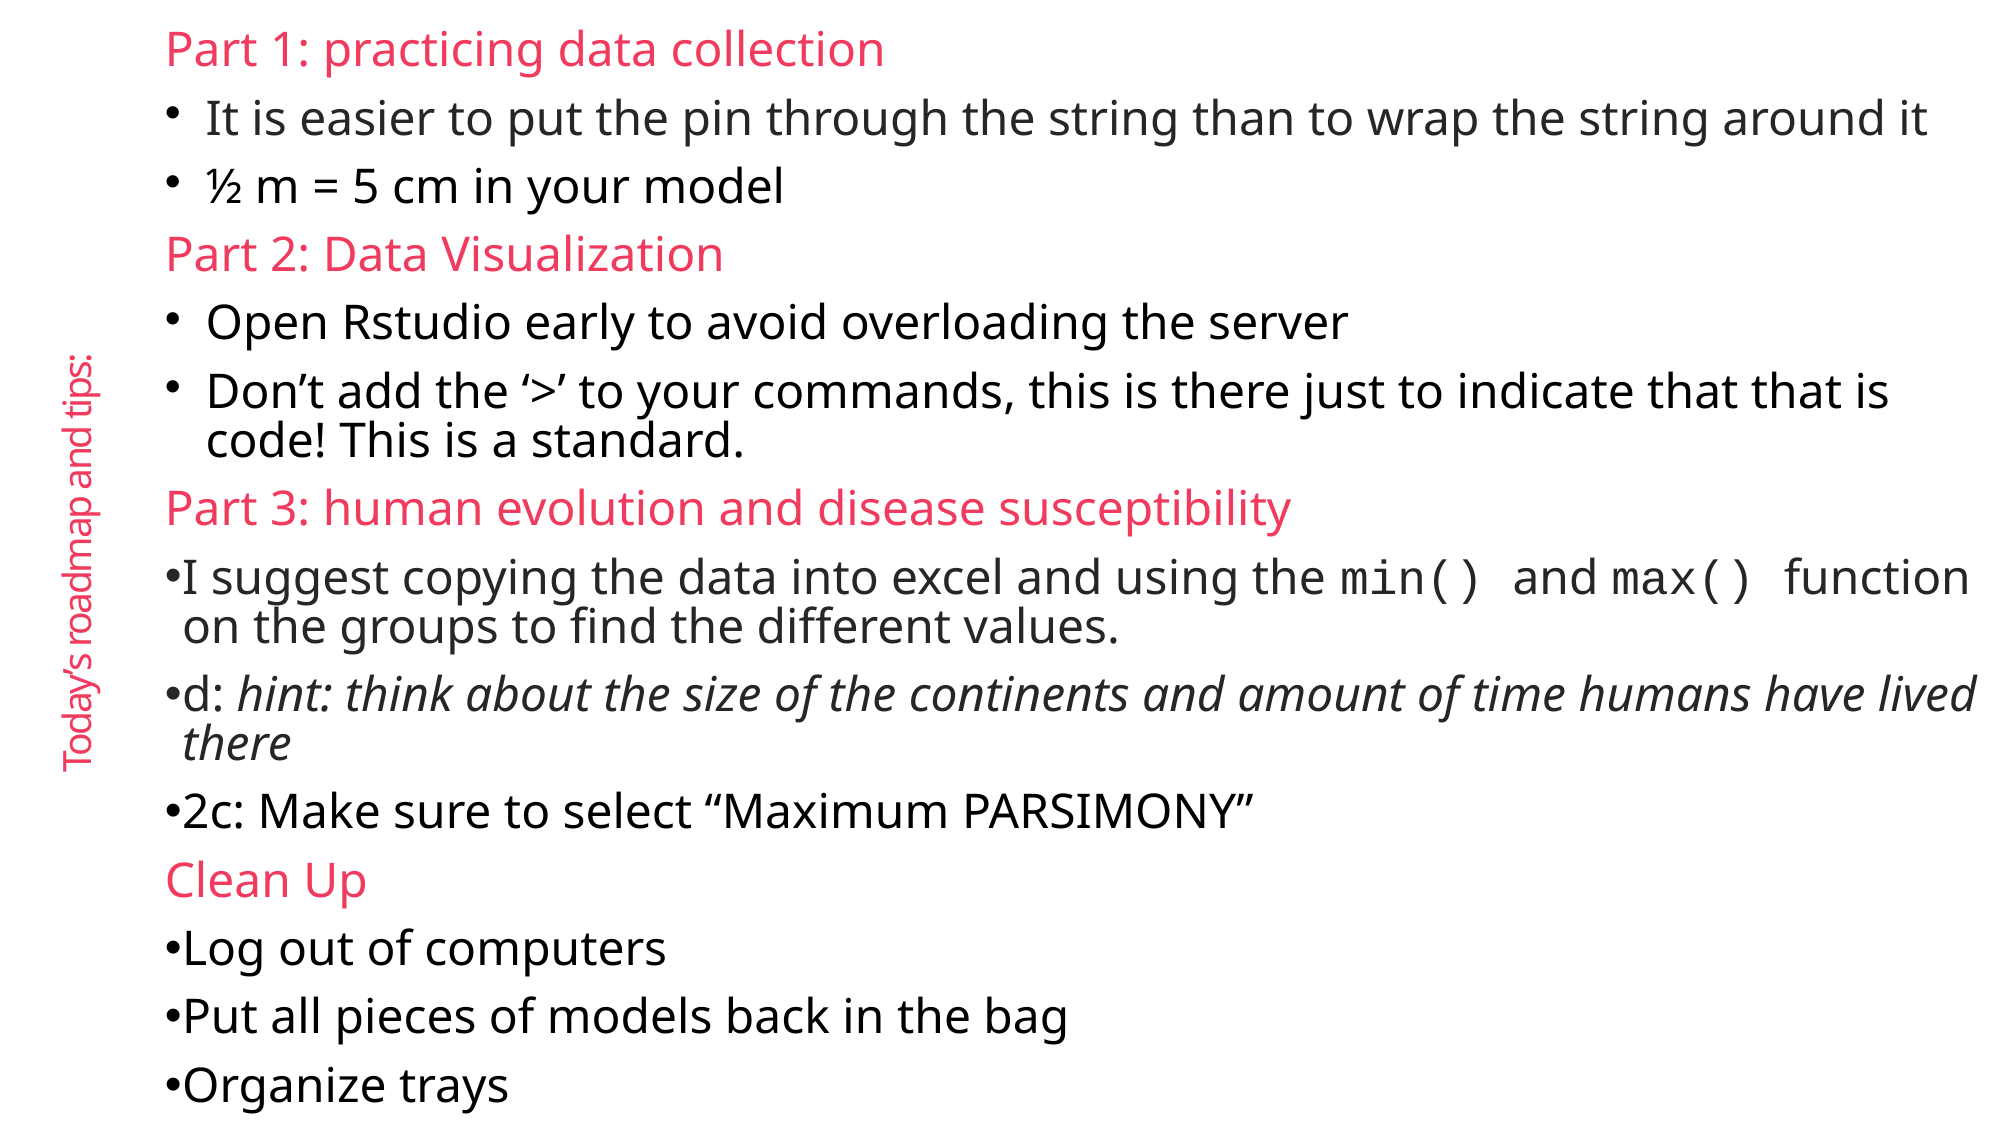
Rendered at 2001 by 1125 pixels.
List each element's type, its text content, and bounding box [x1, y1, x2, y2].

title Today’s roadmap and tips: [49, 98, 108, 1028]
list Part 1: practicing data collection It is easier to put the pin through the string than to wrap the string around it ½ m = 5 cm in your model Part 2: Data Visualization Open Rstudio early to avoid overloading the server Don’t add the ‘>’ to your commands, this is there just to indicate that that is code! This is a standard. Part 3: human evolution and disease susceptibility I suggest copying the data into excel and using the min() and max() function on the groups to find the different values. d: hint: think about the size of the continents and amount of time humans have lived there 2c: Make sure to select “Maximum PARSIMONY” Clean Up Log out of computers Put all pieces of models back in the bag Organize trays [149, 0, 2000, 1125]
